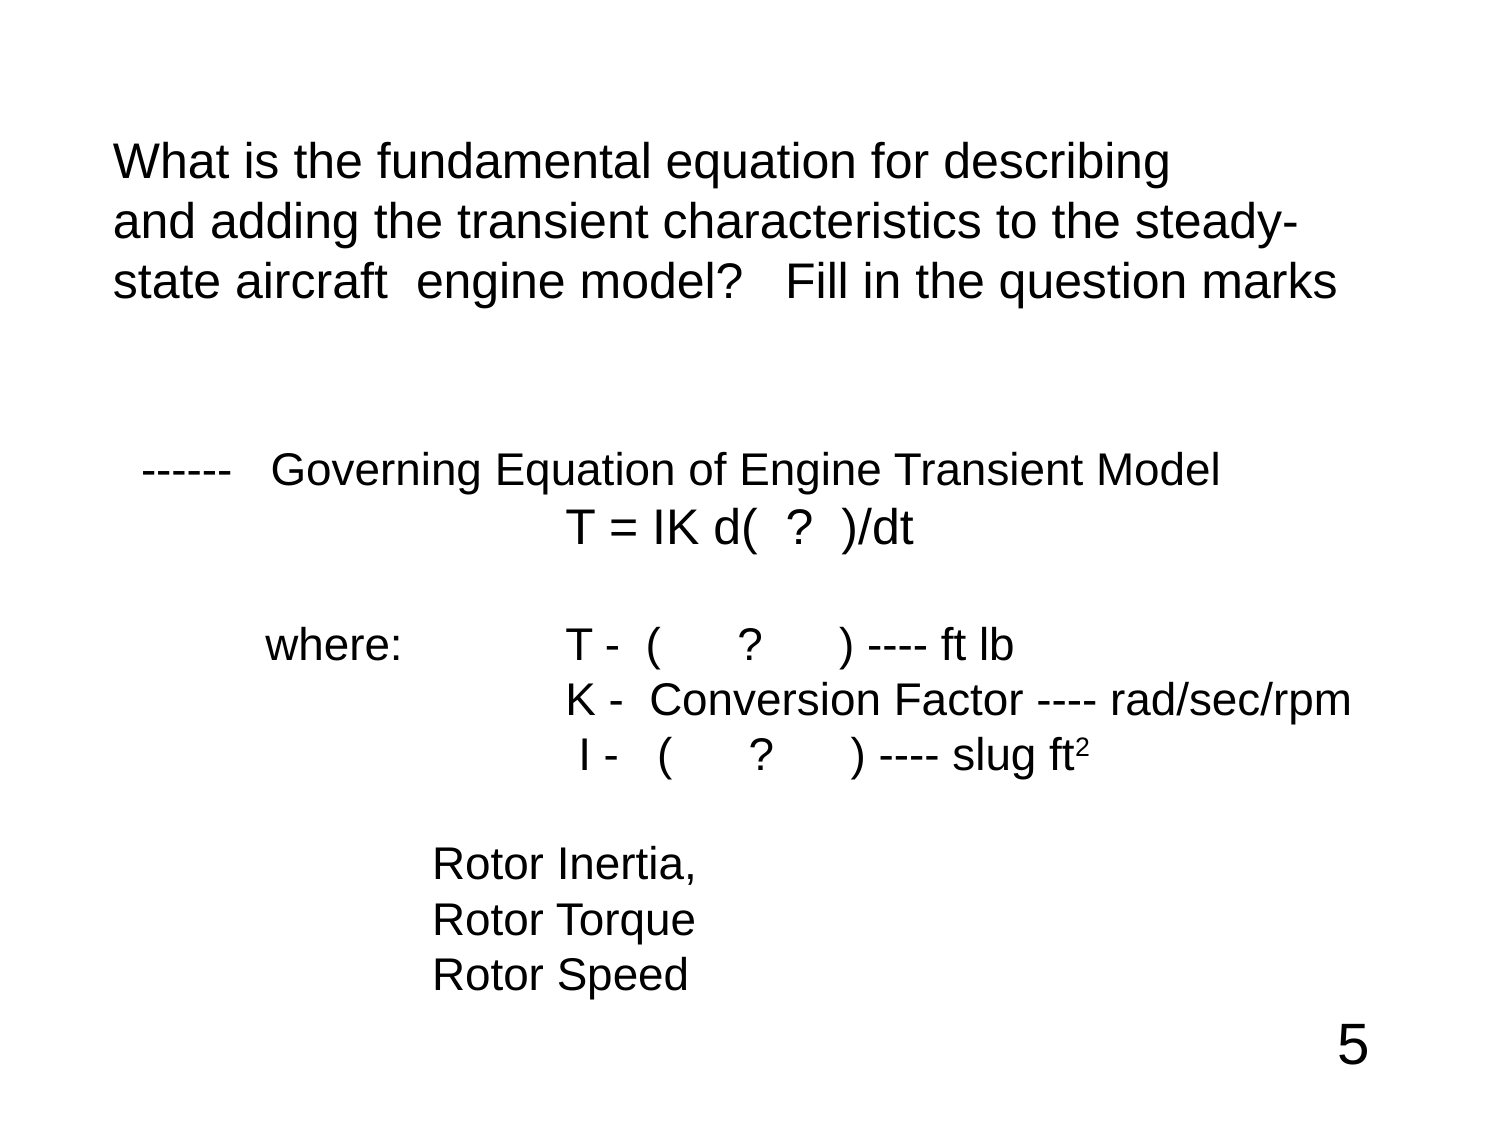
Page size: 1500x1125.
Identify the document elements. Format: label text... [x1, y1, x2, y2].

text_box What is the fundamental equation for describing and adding the transient characteristics to the steady- state aircraft engine model? Fill in the question marks [98, 121, 1447, 317]
text_box Rotor Inertia, Rotor Torque Rotor Speed [267, 826, 725, 1062]
text_box ------ Governing Equation of Engine Transient Model T = IK d( ? )/dt where: T - ( ? ) ---- ft lb K - Conversion Factor ---- rad/sec/rpm I - ( ? ) ---- slug ft2 [100, 431, 1368, 787]
text_box 5 [1322, 998, 1378, 1084]
